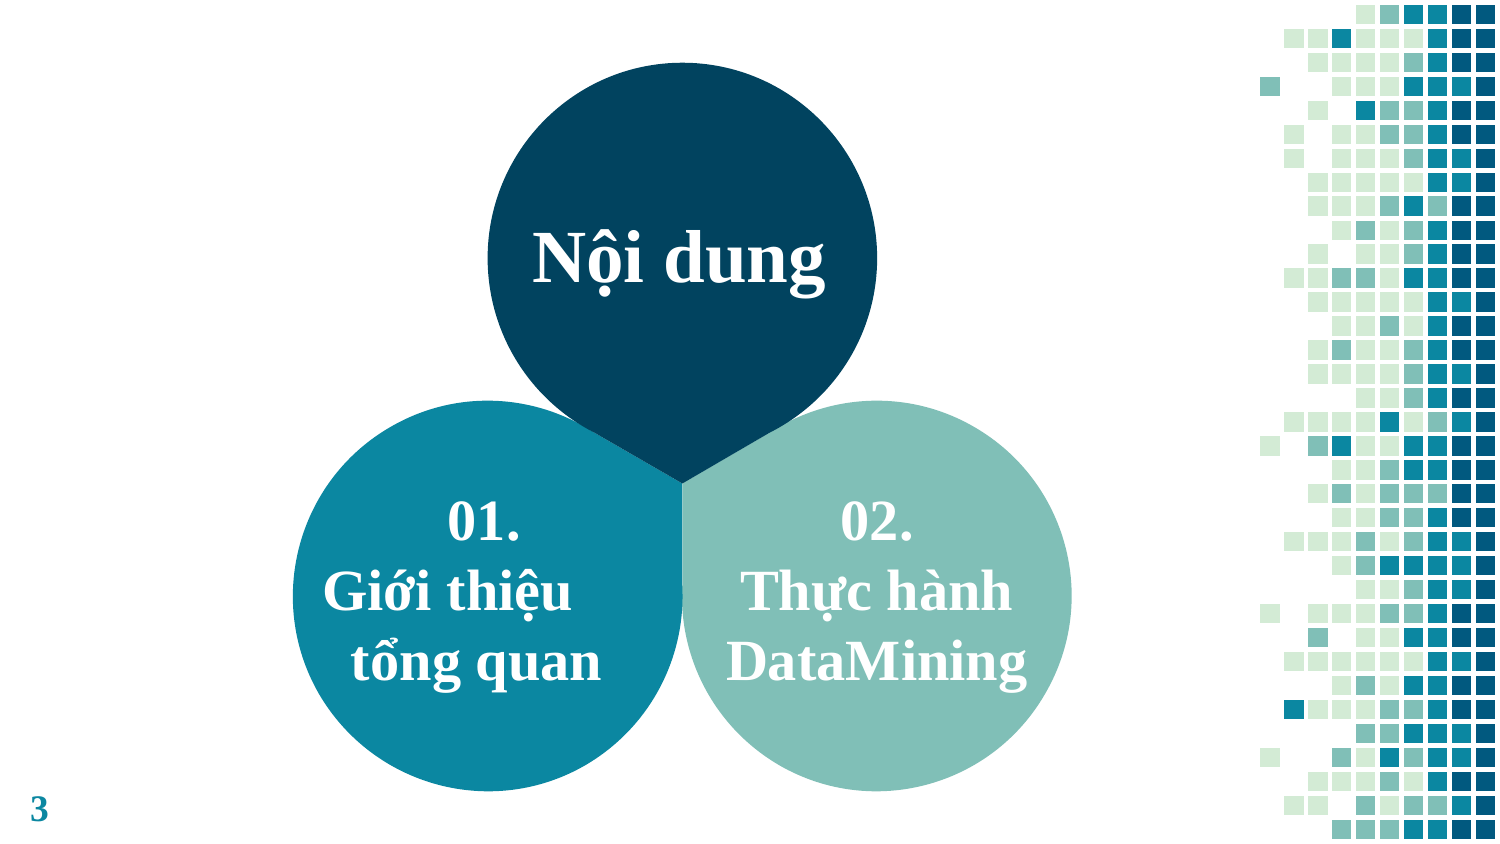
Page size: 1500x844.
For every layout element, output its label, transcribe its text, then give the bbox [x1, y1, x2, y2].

slide_number 3 [15, 774, 105, 839]
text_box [265, 62, 1100, 820]
